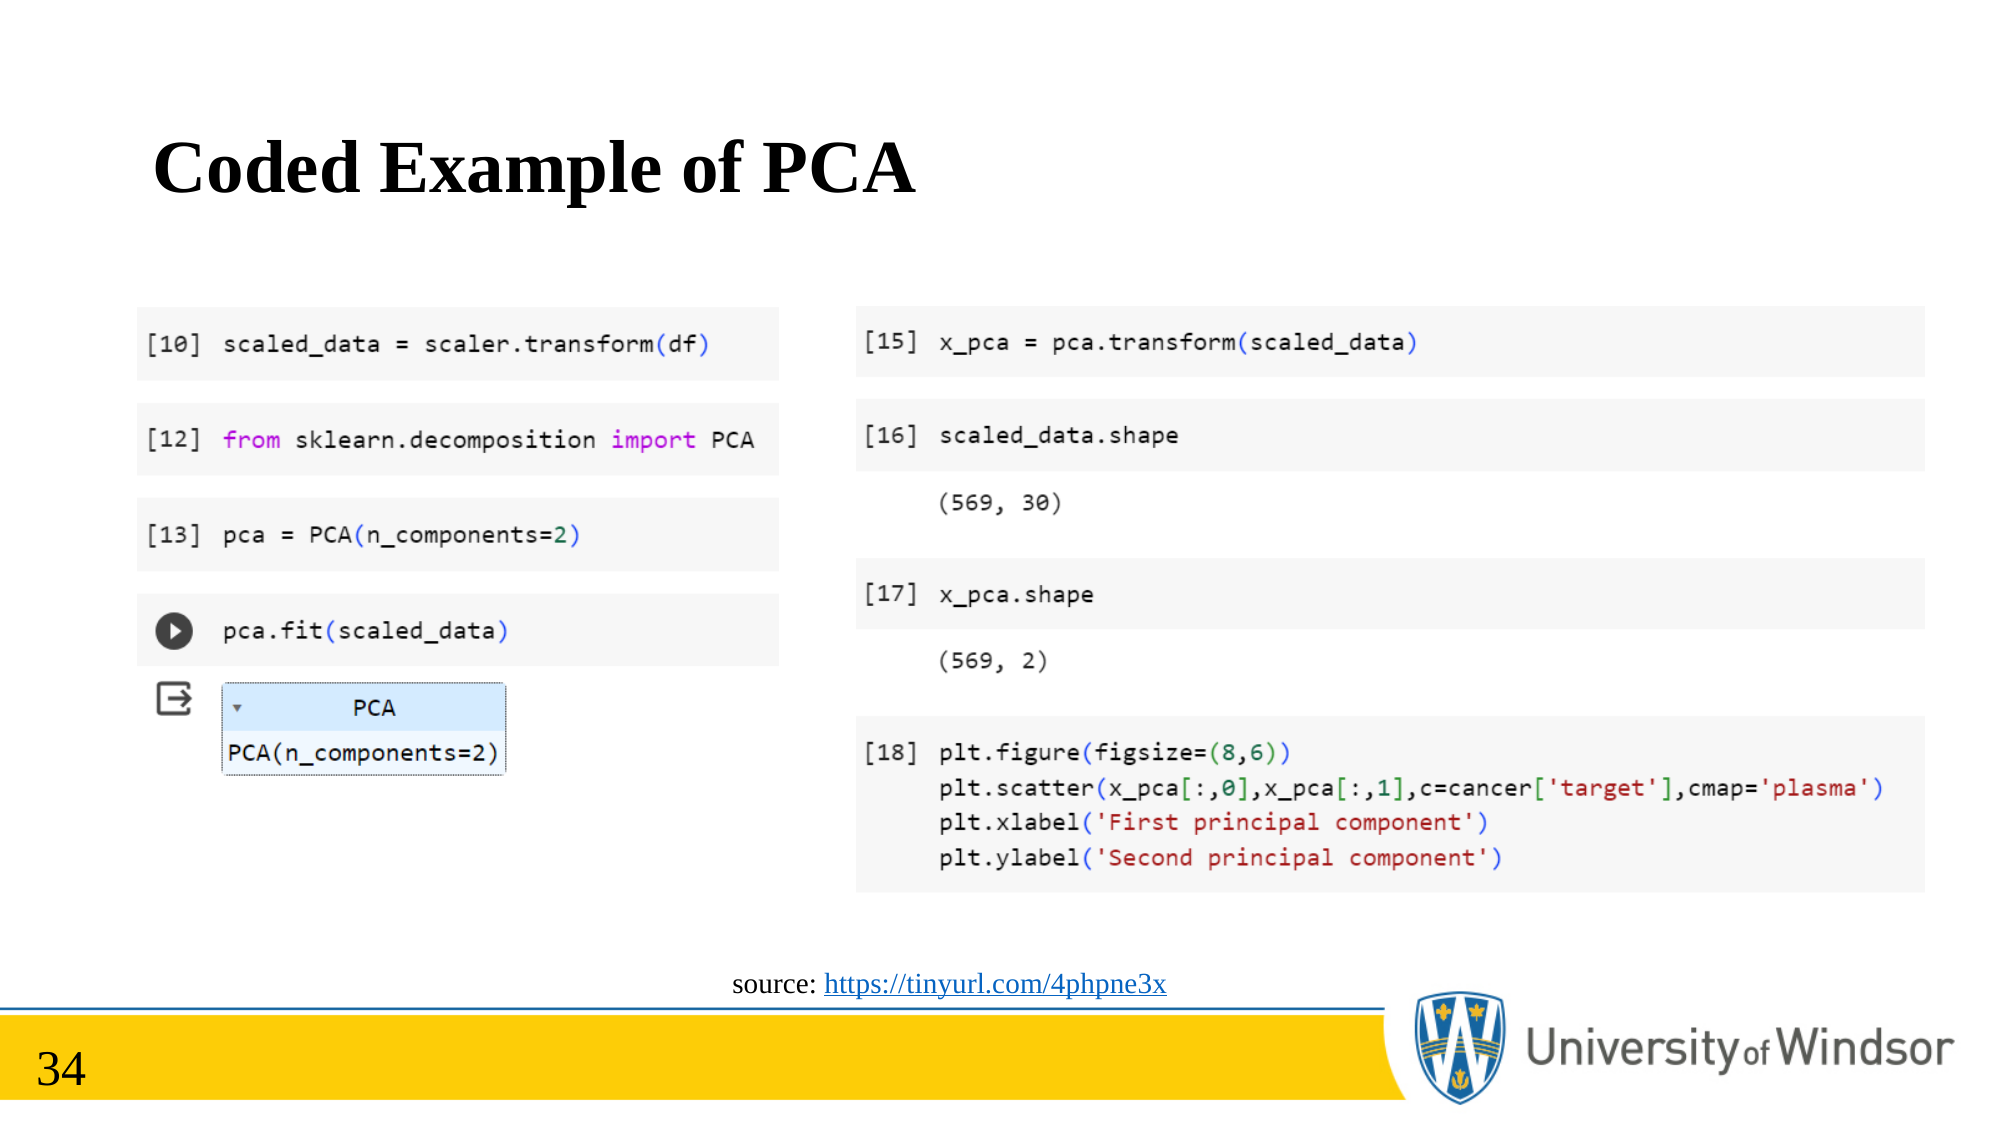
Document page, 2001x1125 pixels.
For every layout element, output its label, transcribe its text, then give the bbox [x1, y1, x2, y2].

text_box source: https://tinyurl.com/4phpne3x [717, 956, 1367, 1007]
text_box 34 [21, 1028, 138, 1104]
picture [856, 306, 1925, 895]
title Coded Example of PCA [137, 59, 1863, 278]
picture [0, 974, 2000, 1125]
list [137, 306, 779, 797]
